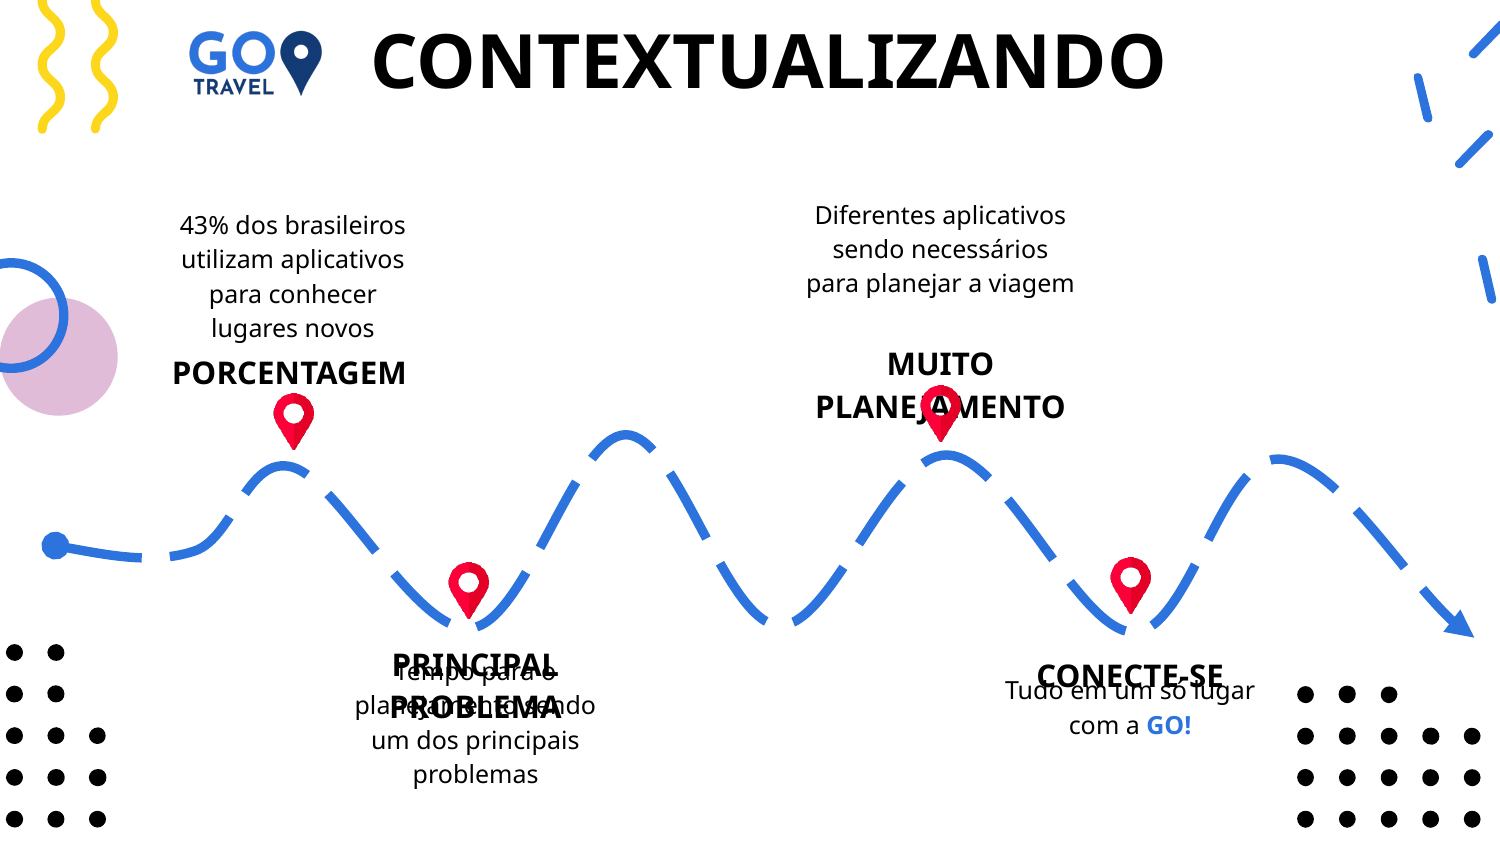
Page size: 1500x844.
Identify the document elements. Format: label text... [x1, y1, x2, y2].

picture [1101, 557, 1159, 614]
picture [264, 392, 322, 450]
text_box PORCENTAGEM [146, 332, 433, 408]
text_box [458, 627, 482, 631]
text_box MUITO PLANEJAMENTO [744, 323, 1137, 399]
text_box Tempo para o planejamento sendo um dos principais problemas [333, 699, 618, 767]
picture [912, 385, 969, 442]
text_box Tudo em um só lugar com a GO! [986, 712, 1274, 817]
text_box CONTEXTUALIZANDO [293, 0, 1245, 125]
text_box Diferentes aplicativos sendo necessários para planejar a viagem [790, 179, 1091, 323]
text_box [1102, 456, 1475, 638]
text_box [501, 432, 1097, 628]
text_box [49, 463, 435, 617]
picture [179, 24, 322, 103]
text_box 43% dos brasileiros utilizam aplicativos para conhecer lugares novos [149, 189, 437, 345]
text_box CONECTE-SE [986, 635, 1274, 712]
text_box PRINCIPAL PROBLEMA [289, 624, 662, 699]
picture [440, 561, 497, 619]
